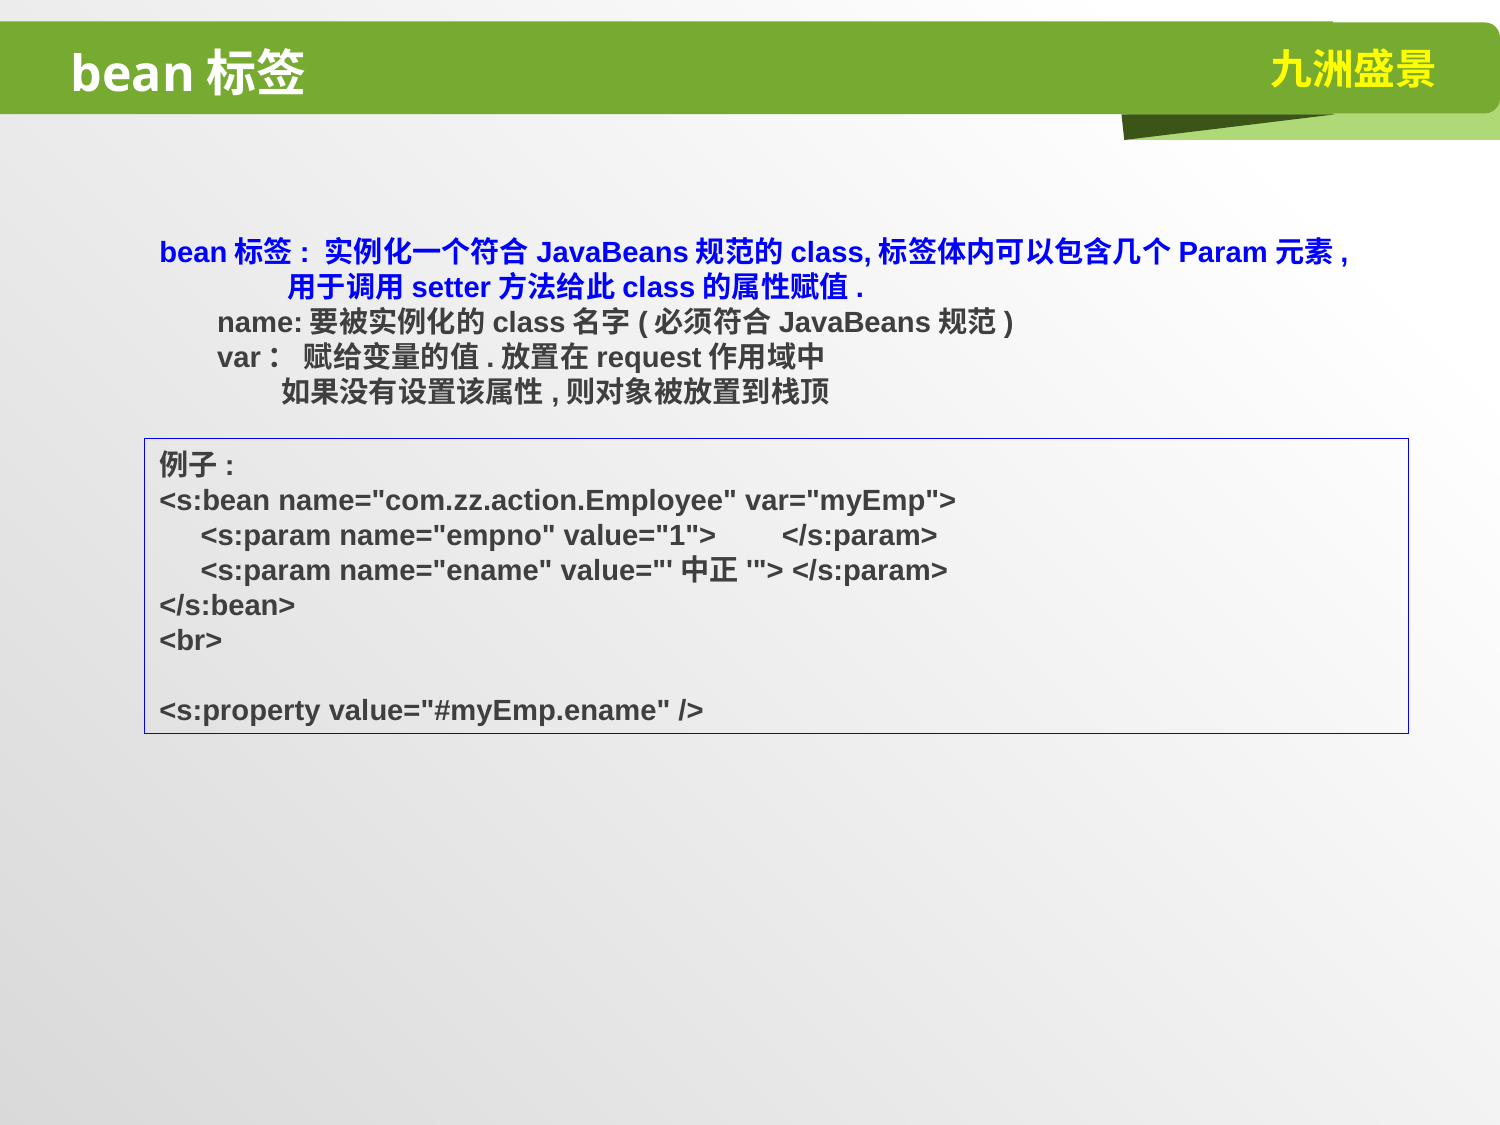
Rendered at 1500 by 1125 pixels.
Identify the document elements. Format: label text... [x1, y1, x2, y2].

text_box bean标签: 实例化一个符合JavaBeans规范的class,标签体内可以包含几个Param元素, 用于调用setter方法给此class的属性赋值. name:要被实例化的class名字(必须符合JavaBeans规范) var： 赋给变量的值.放置在request作用域中 如果没有设置该属性,则对象被放置到栈顶 [144, 226, 1481, 454]
title bean标签 [55, 25, 1318, 110]
text_box 例子: <s:bean name="com.zz.action.Employee" var="myEmp"> <s:param name="empno" value="1"> </s:param> <s:param name="ename" value="'中正'"> </s:param> </s:bean> <br> <s:property value="#myEmp.ename" /> [144, 438, 1409, 734]
